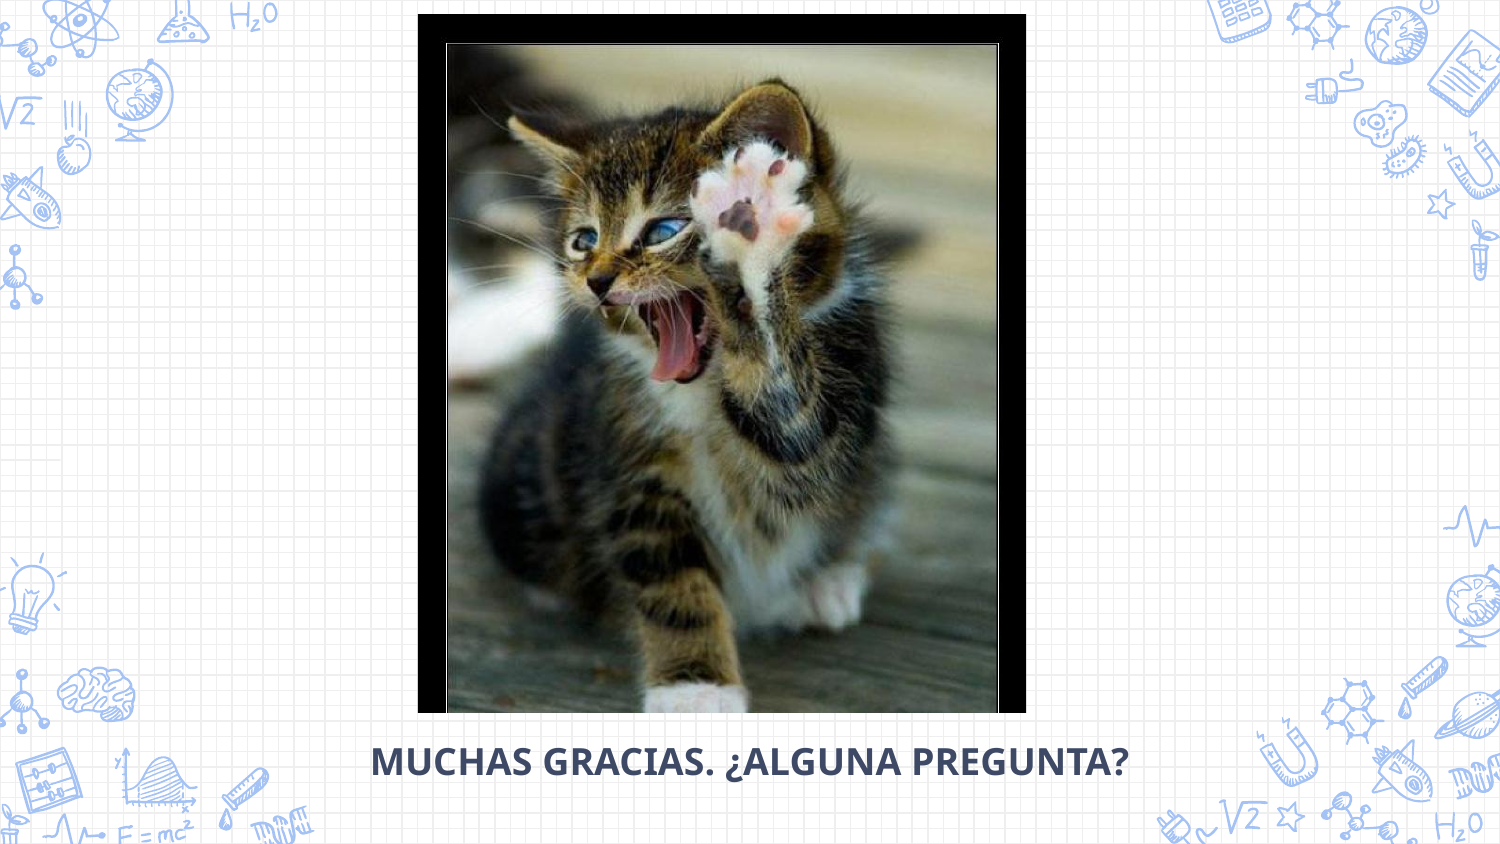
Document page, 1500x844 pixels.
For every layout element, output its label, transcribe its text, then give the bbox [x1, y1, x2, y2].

picture [417, 14, 1027, 713]
list MUCHAS GRACIAS. ¿ALGUNA PREGUNTA? [75, 722, 1425, 808]
